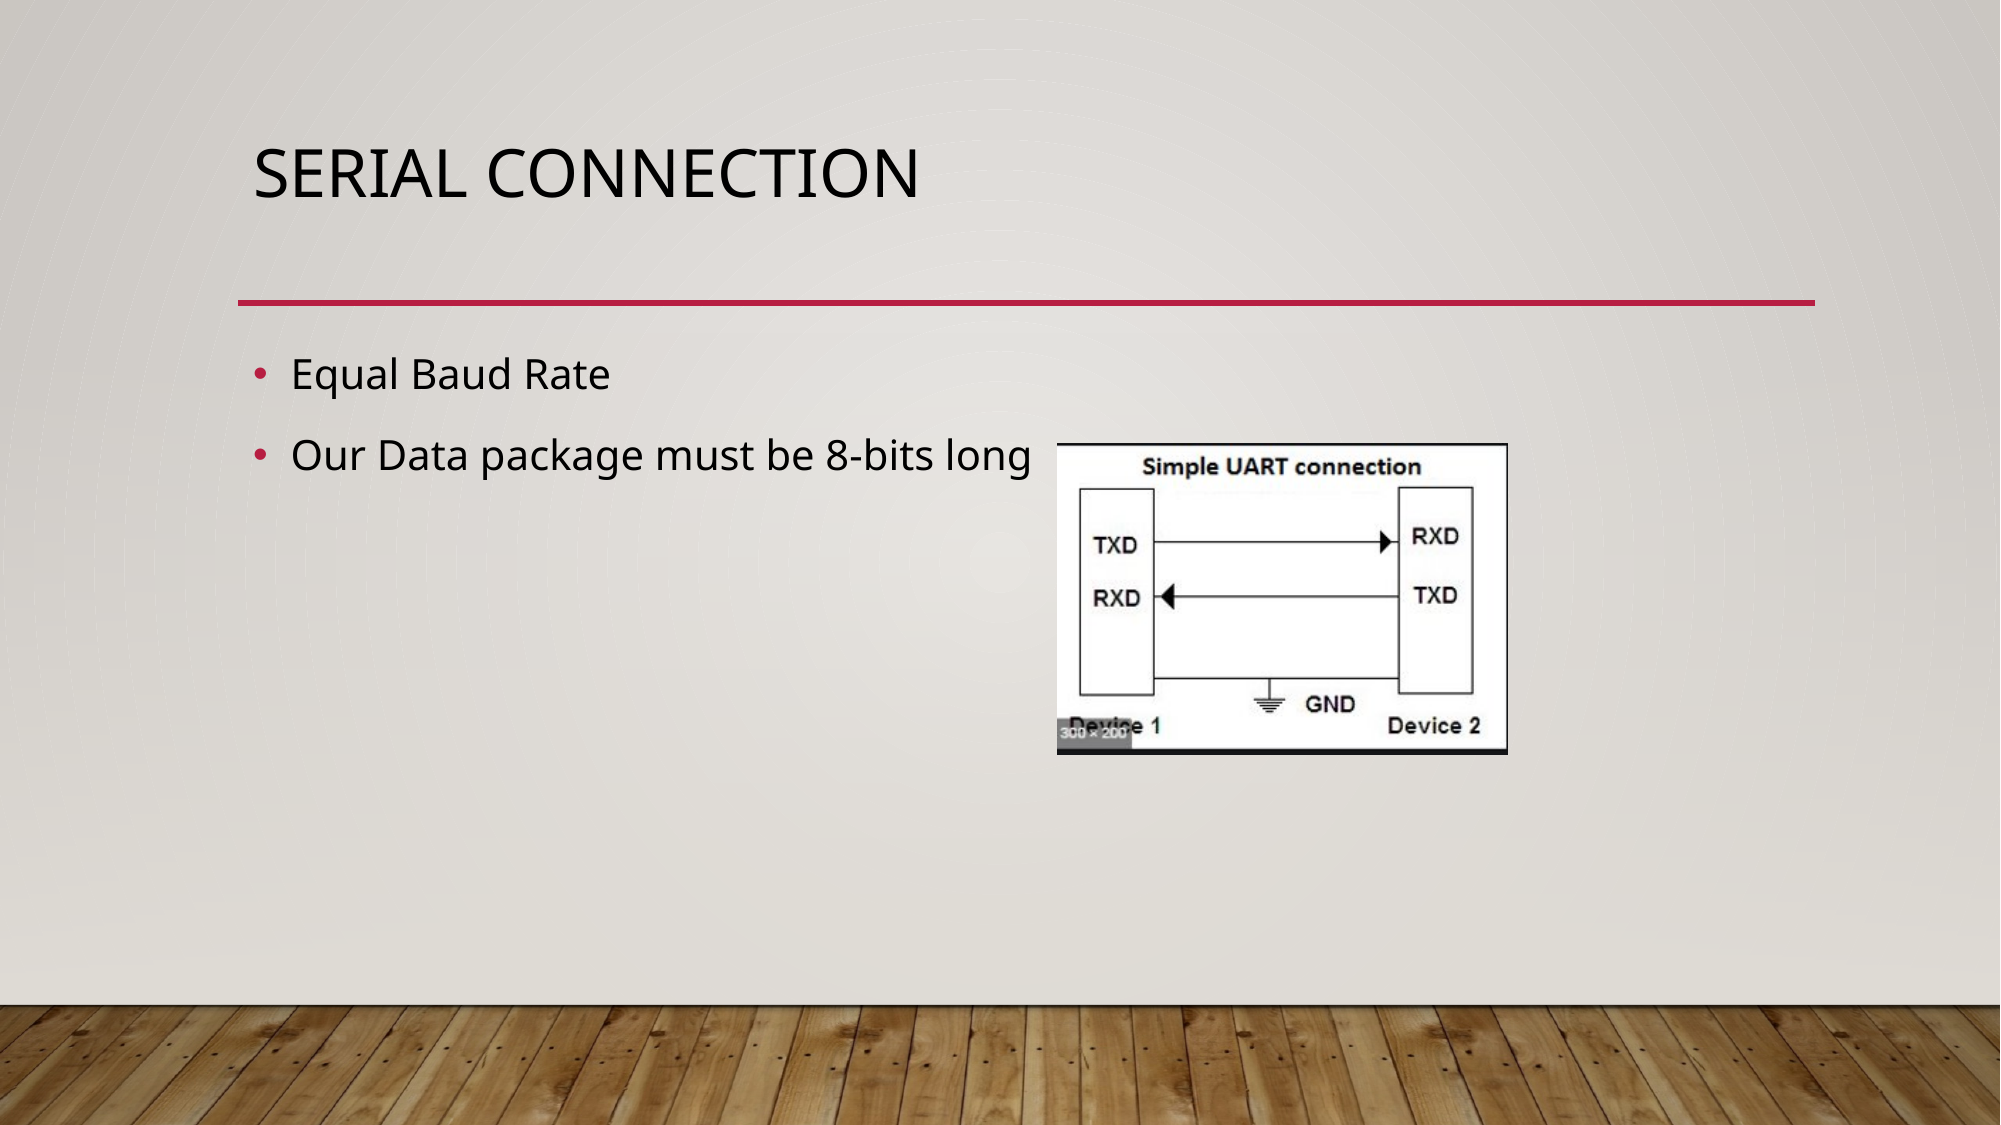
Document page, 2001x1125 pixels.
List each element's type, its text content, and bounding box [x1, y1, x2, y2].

list Equal Baud Rate Our Data package must be 8-bits long [238, 330, 1814, 897]
picture [1057, 443, 1508, 755]
title Serial CONNECTION [238, 131, 1814, 305]
picture [0, 1005, 2000, 1125]
